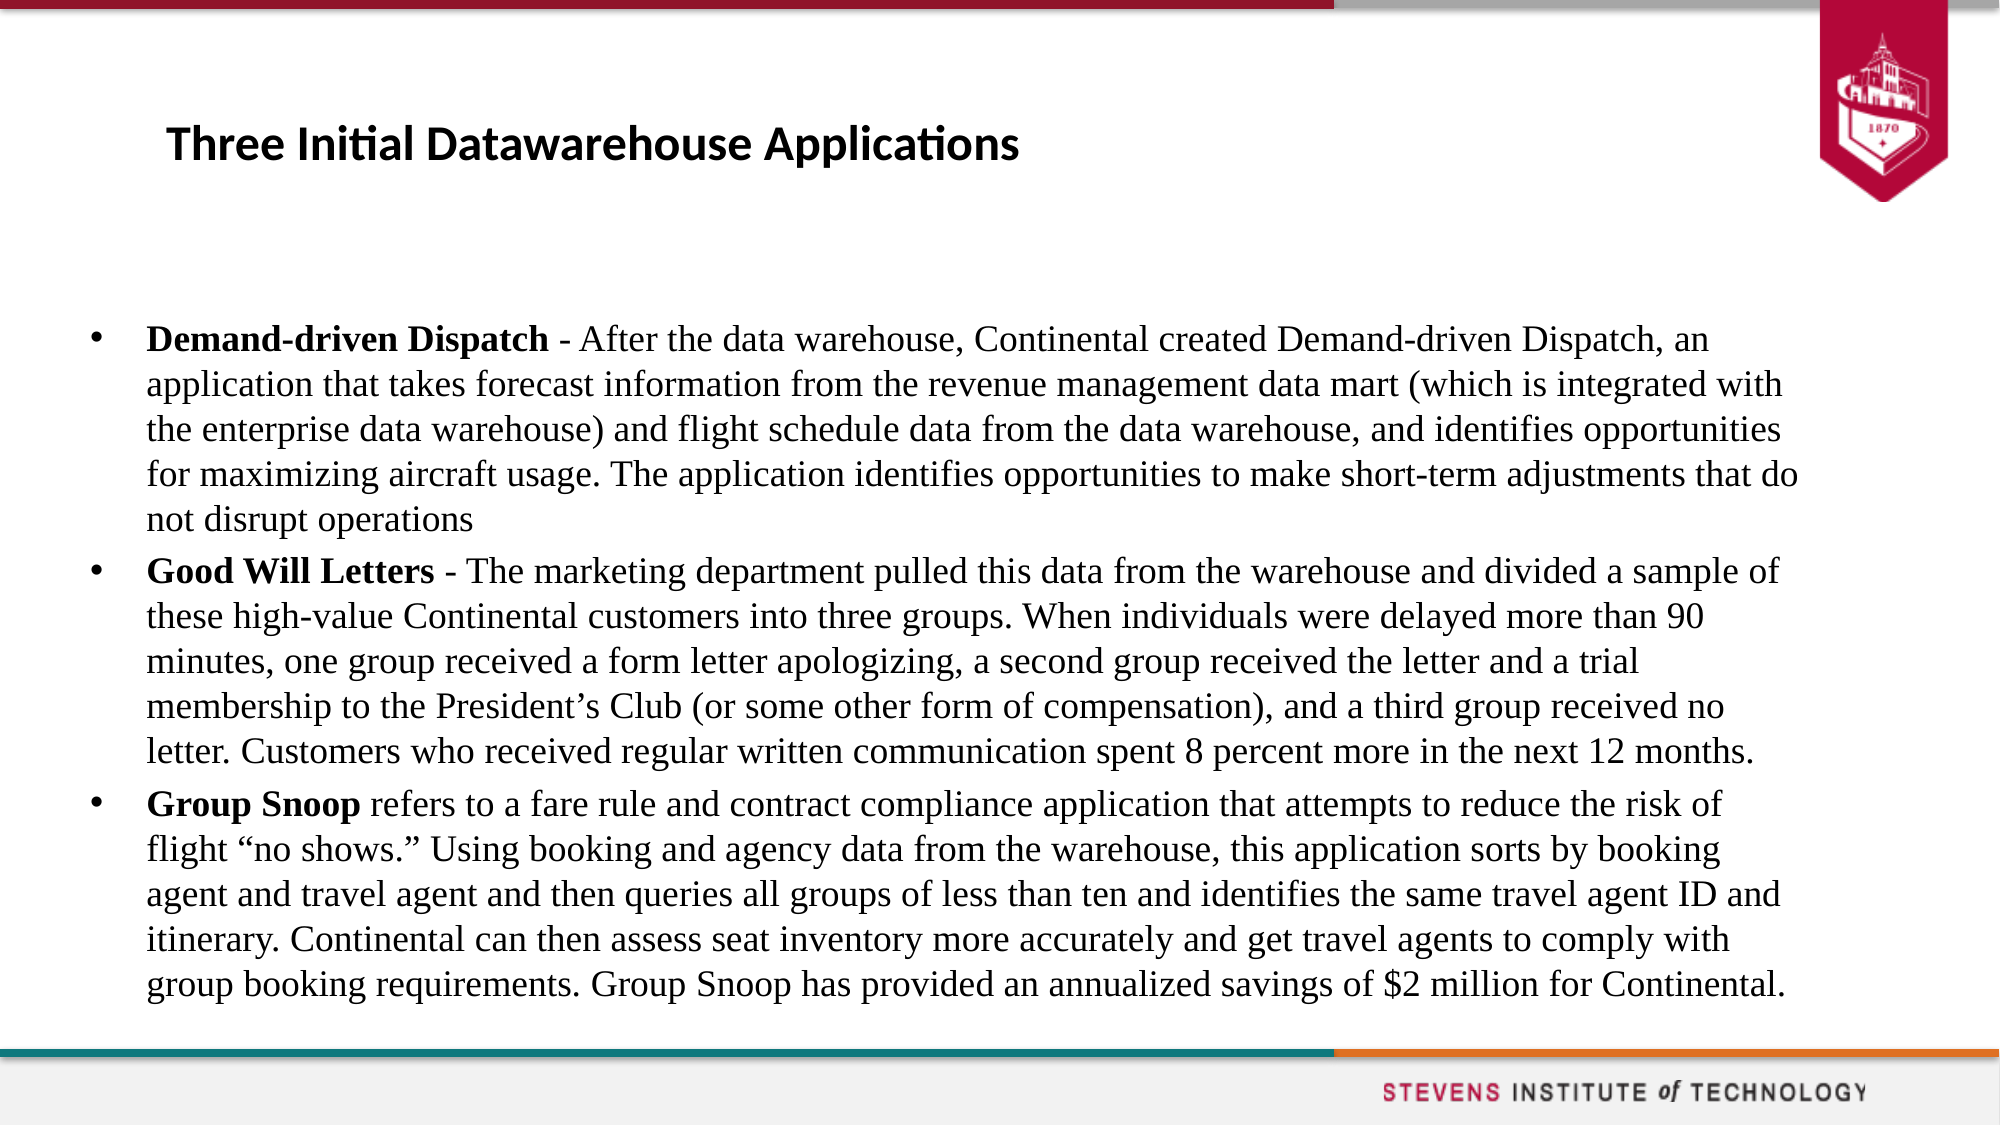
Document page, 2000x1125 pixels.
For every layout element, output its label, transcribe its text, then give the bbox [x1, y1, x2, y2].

list Demand-driven Dispatch - After the data warehouse, Continental created Demand-driven Dispatch, an application that takes forecast information from the revenue management data mart (which is integrated with the enterprise data warehouse) and flight schedule data from the data warehouse, and identifies opportunities for maximizing aircraft usage. The application identifies opportunities to make short-term adjustments that do not disrupt operations Good Will Letters - The marketing department pulled this data from the warehouse and divided a sample of these high-value Continental customers into three groups. When individuals were delayed more than 90 minutes, one group received a form letter apologizing, a second group received the letter and a trial membership to the President’s Club (or some other form of compensation), and a third group received no letter. Customers who received regular written communication spent 8 percent more in the next 12 months. Group Snoop refers to a fare rule and contract compliance application that attempts to reduce the risk of flight “no shows.” Using booking and agency data from the warehouse, this application sorts by booking agent and travel agent and then queries all groups of less than ten and identifies the same travel agent ID and itinerary. Continental can then assess seat inventory more accurately and get travel agents to comply with group booking requirements. Group Snoop has provided an annualized savings of $2 million for Continental. [75, 266, 1820, 1099]
title Three Initial Datawarehouse Applications [224, 48, 1848, 218]
text_box Three Initial Datawarehouse Applications [151, 102, 1305, 178]
